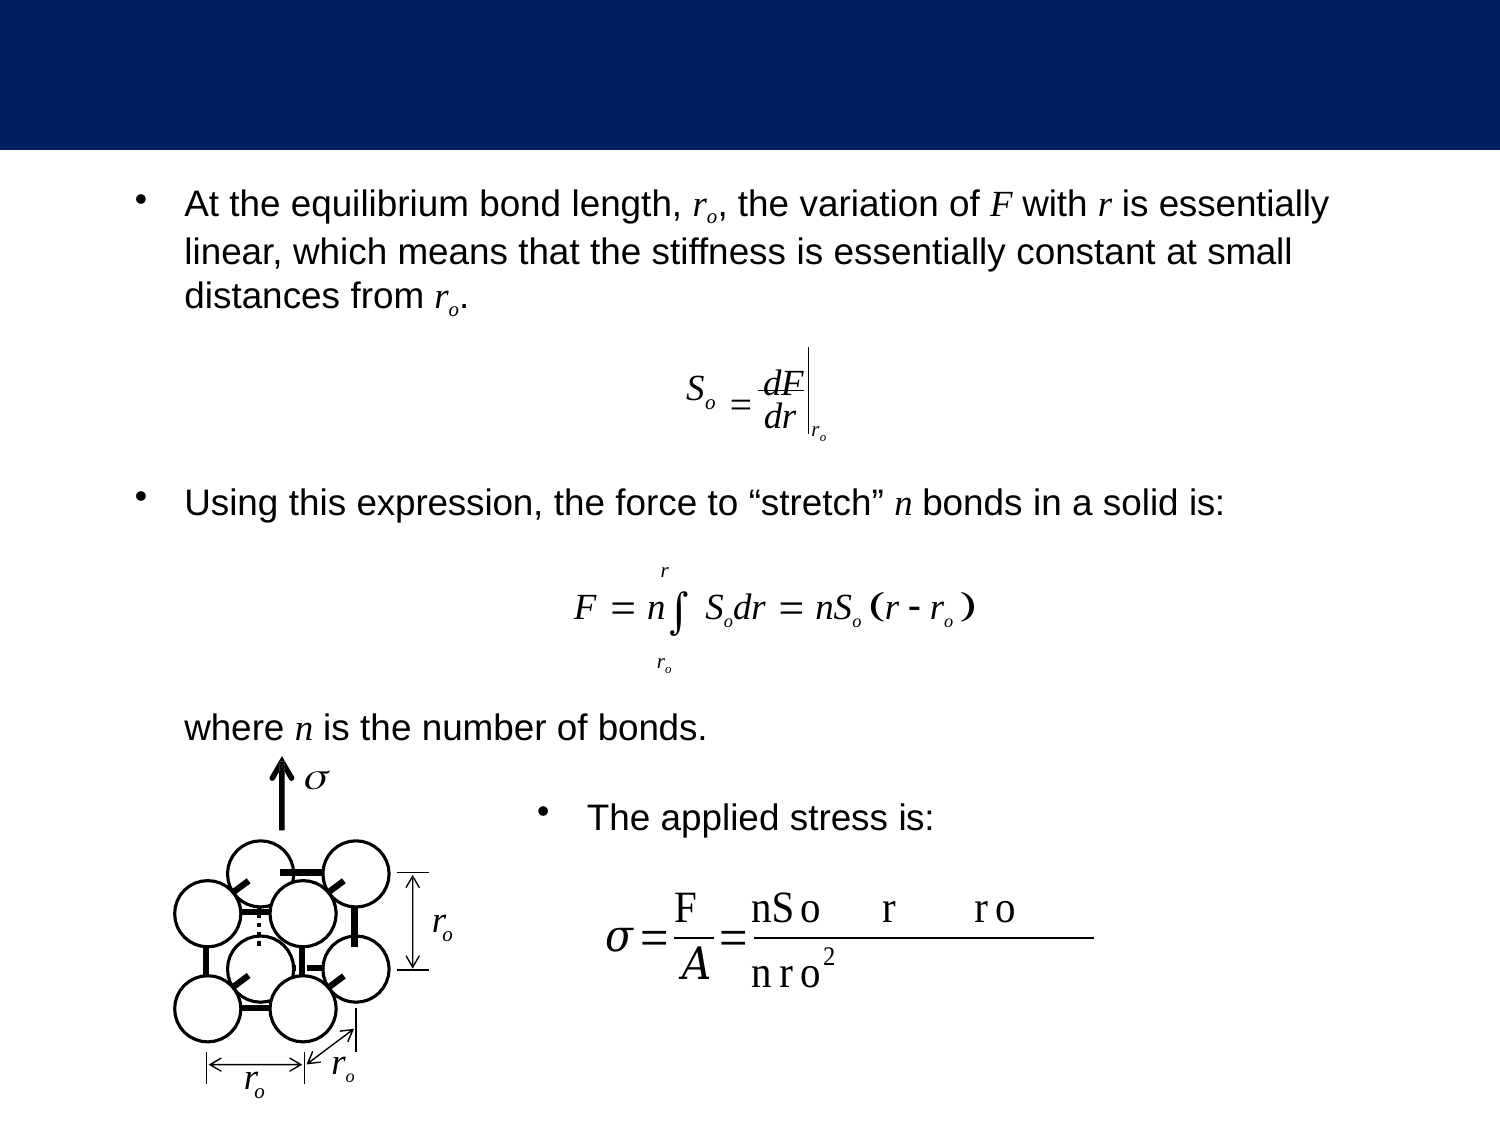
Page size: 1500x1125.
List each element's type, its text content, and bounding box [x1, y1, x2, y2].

text_box o [440, 918, 455, 946]
text_box S [684, 361, 707, 408]
text_box o [703, 386, 718, 414]
text_box ro [806, 412, 831, 444]
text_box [396, 871, 429, 971]
text_box o [252, 1086, 267, 1104]
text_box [173, 839, 391, 1086]
text_box Using this expression, the force to “stretch” n bonds in a solid is: r F  n Sodr  nSo r  ro  ro where n is the number of bonds.  The applied stress is: [129, 477, 1229, 838]
text_box At the equilibrium bond length, ro, the variation of F with r is essentially linear, which means that the stiffness is essentially constant at small distances from ro. [129, 177, 1337, 321]
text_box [757, 347, 809, 435]
text_box  dF [722, 338, 806, 421]
text_box r [242, 1086, 261, 1097]
text_box r [430, 893, 448, 940]
